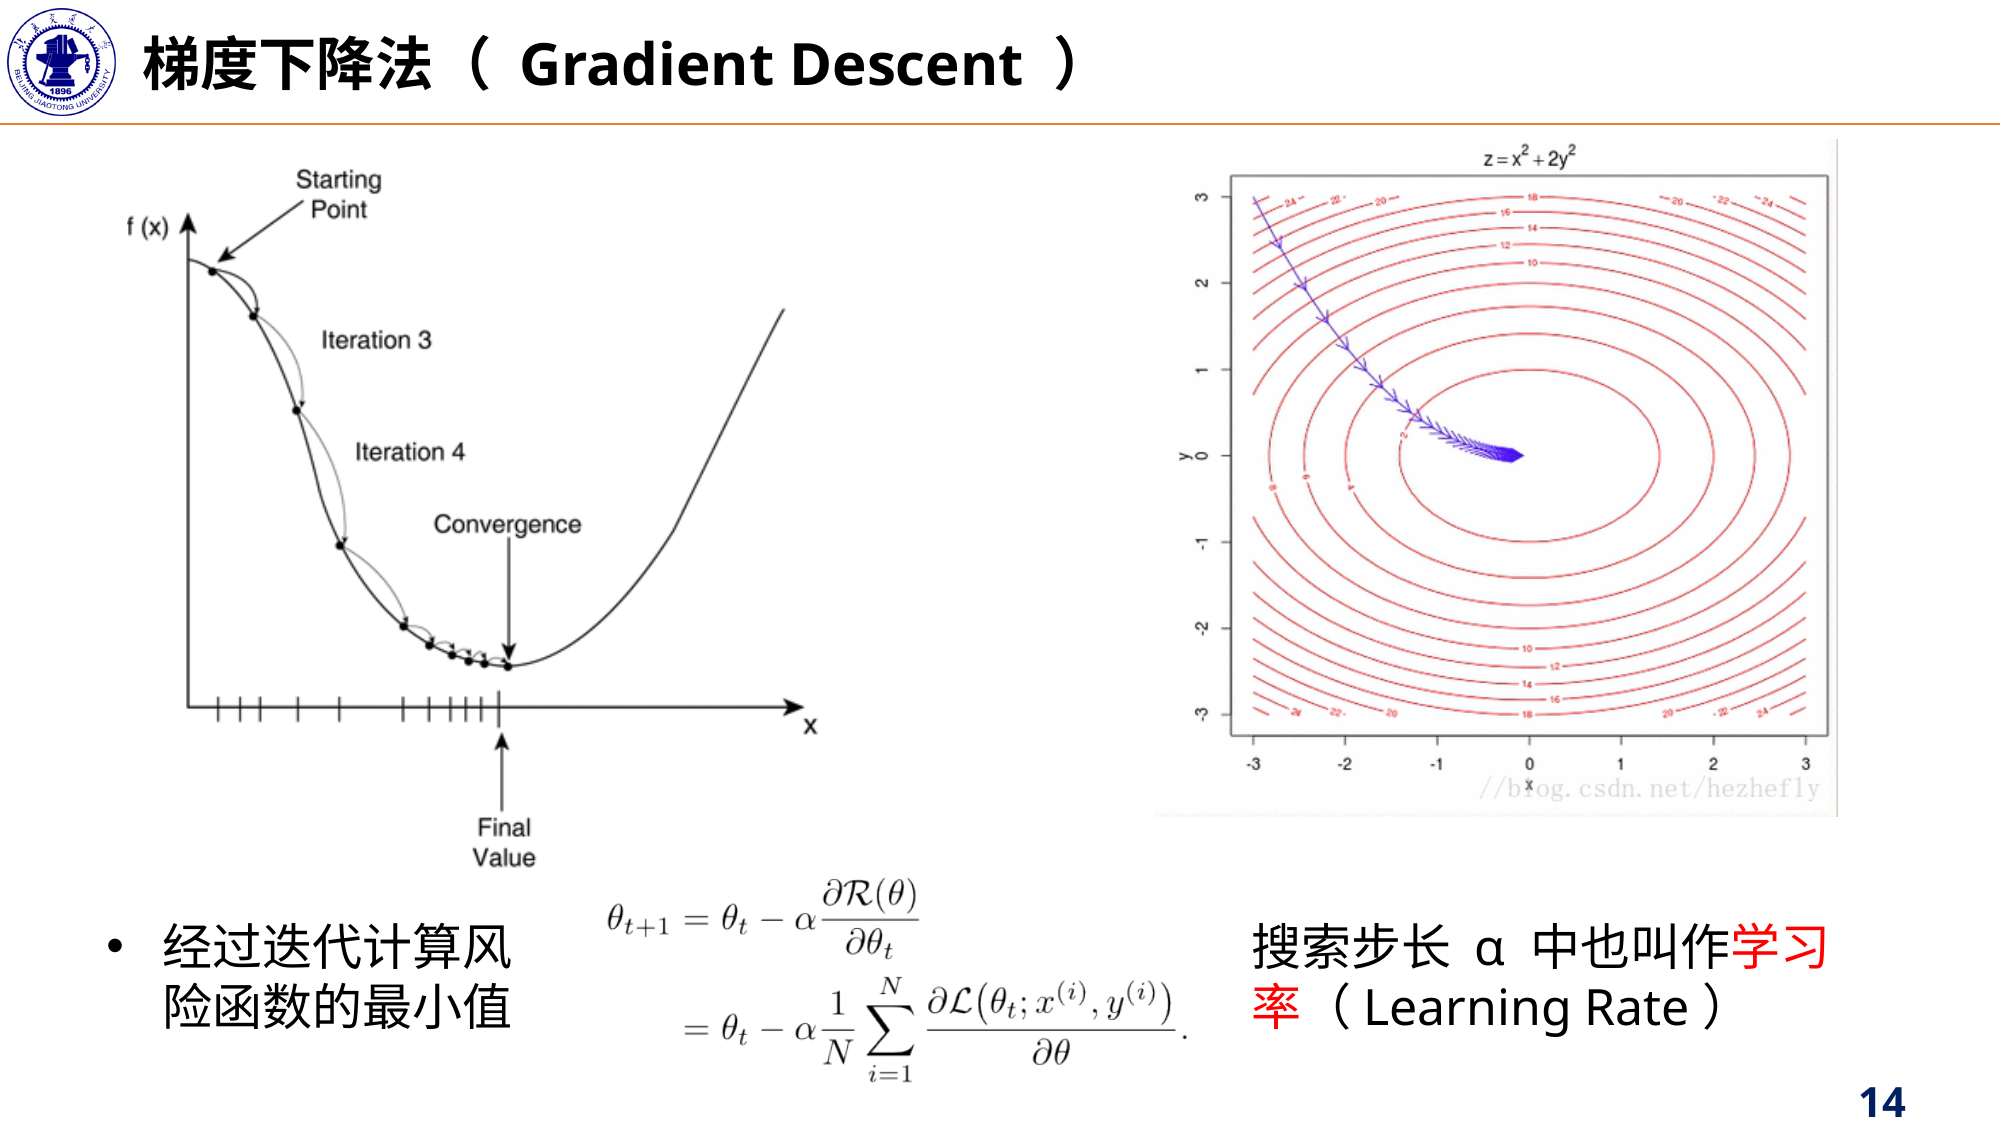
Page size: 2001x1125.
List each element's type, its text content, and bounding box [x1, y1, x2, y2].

picture [7, 8, 116, 116]
picture [1154, 139, 1838, 817]
text_box 经过迭代计算风险函数的最小值 [91, 907, 559, 1101]
text_box 梯度下降法（ Gradient Descent ） [127, 19, 1958, 105]
text_box 搜索步长 α 中也叫作学习率（Learning Rate） [1236, 907, 1885, 1043]
picture [127, 165, 1203, 1099]
